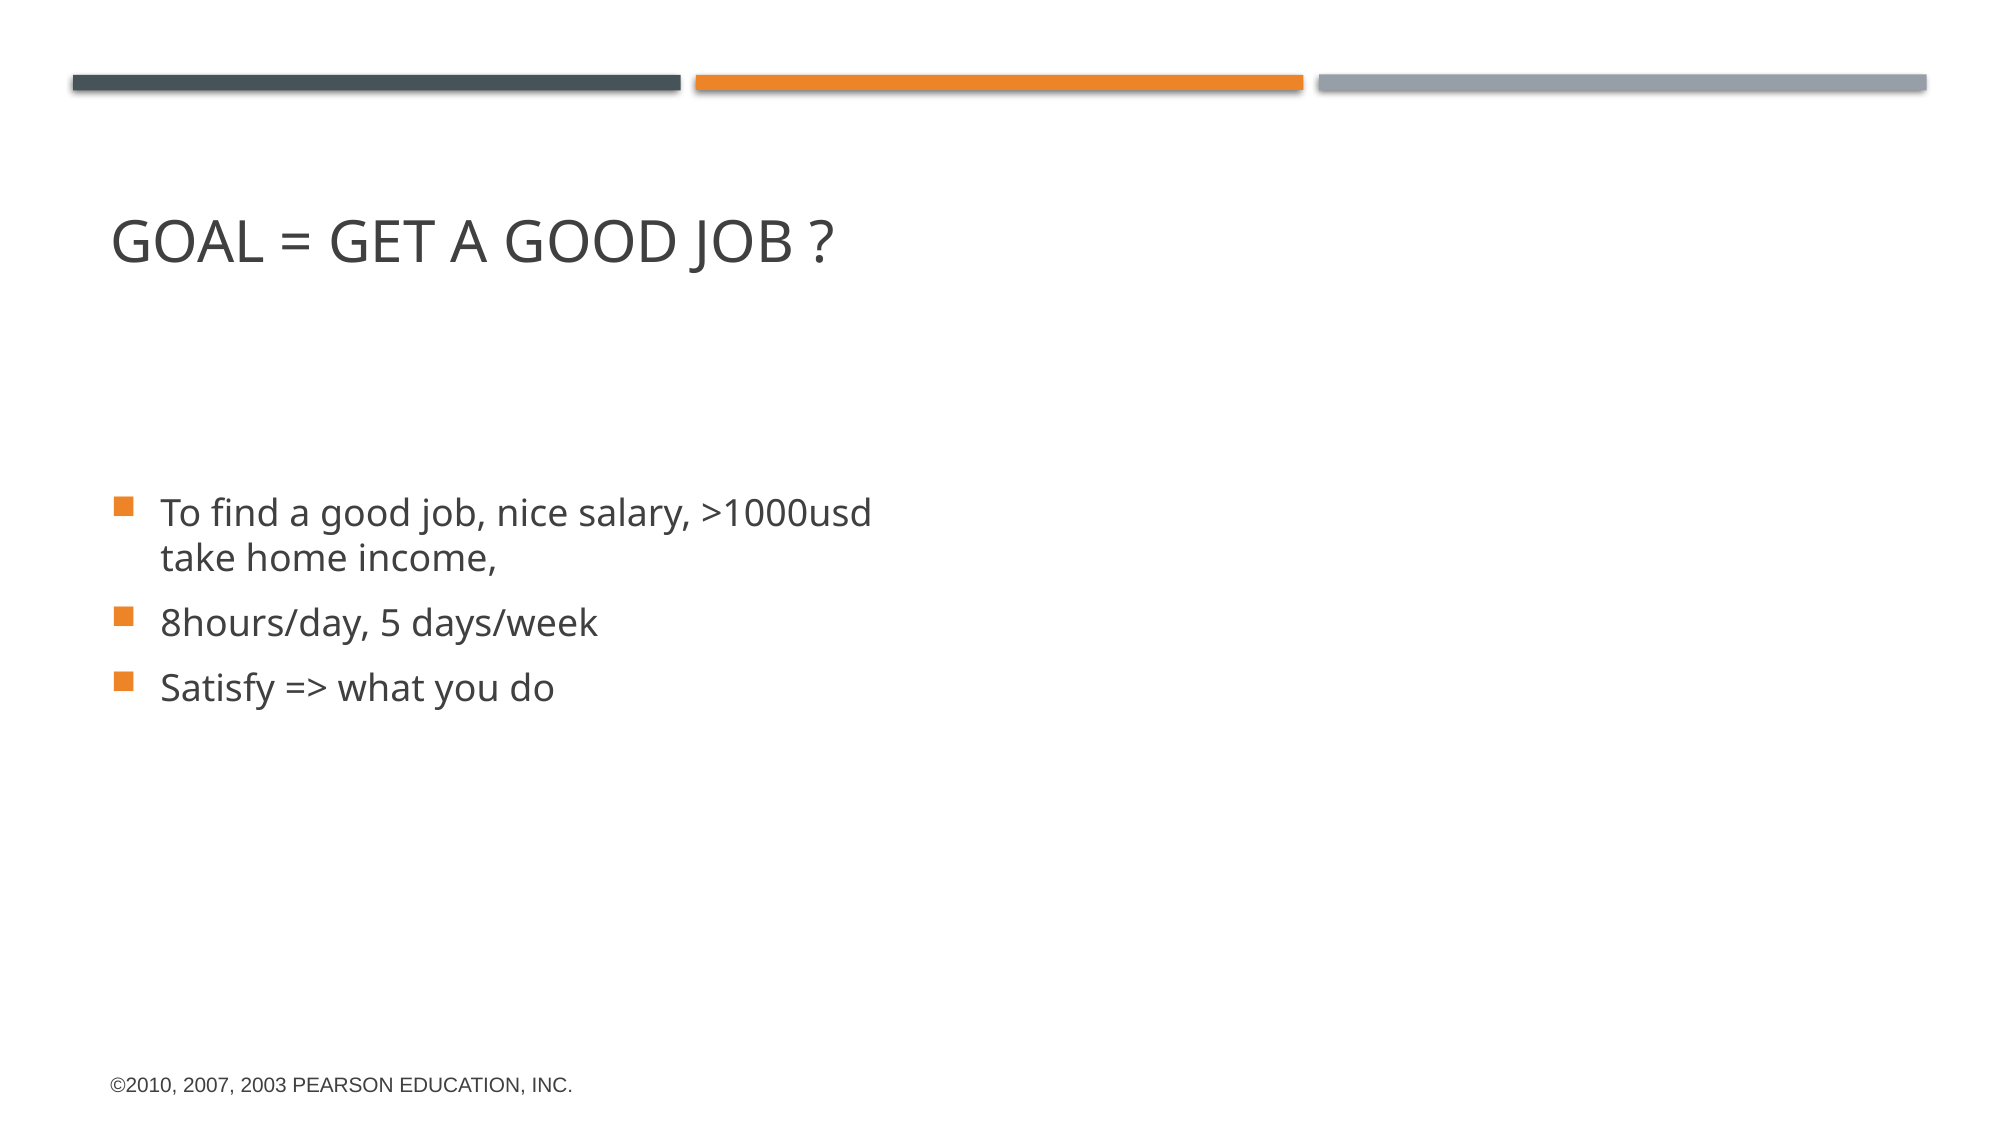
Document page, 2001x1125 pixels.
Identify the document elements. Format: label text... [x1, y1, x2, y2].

footer ©2010, 2007, 2003 Pearson Education, Inc. [95, 1053, 1230, 1114]
list To find a good job, nice salary, >1000usd take home income, 8hours/day, 5 days/week Satisfy => what you do [95, 365, 948, 962]
title Goal = get a good job ? [95, 119, 1905, 282]
